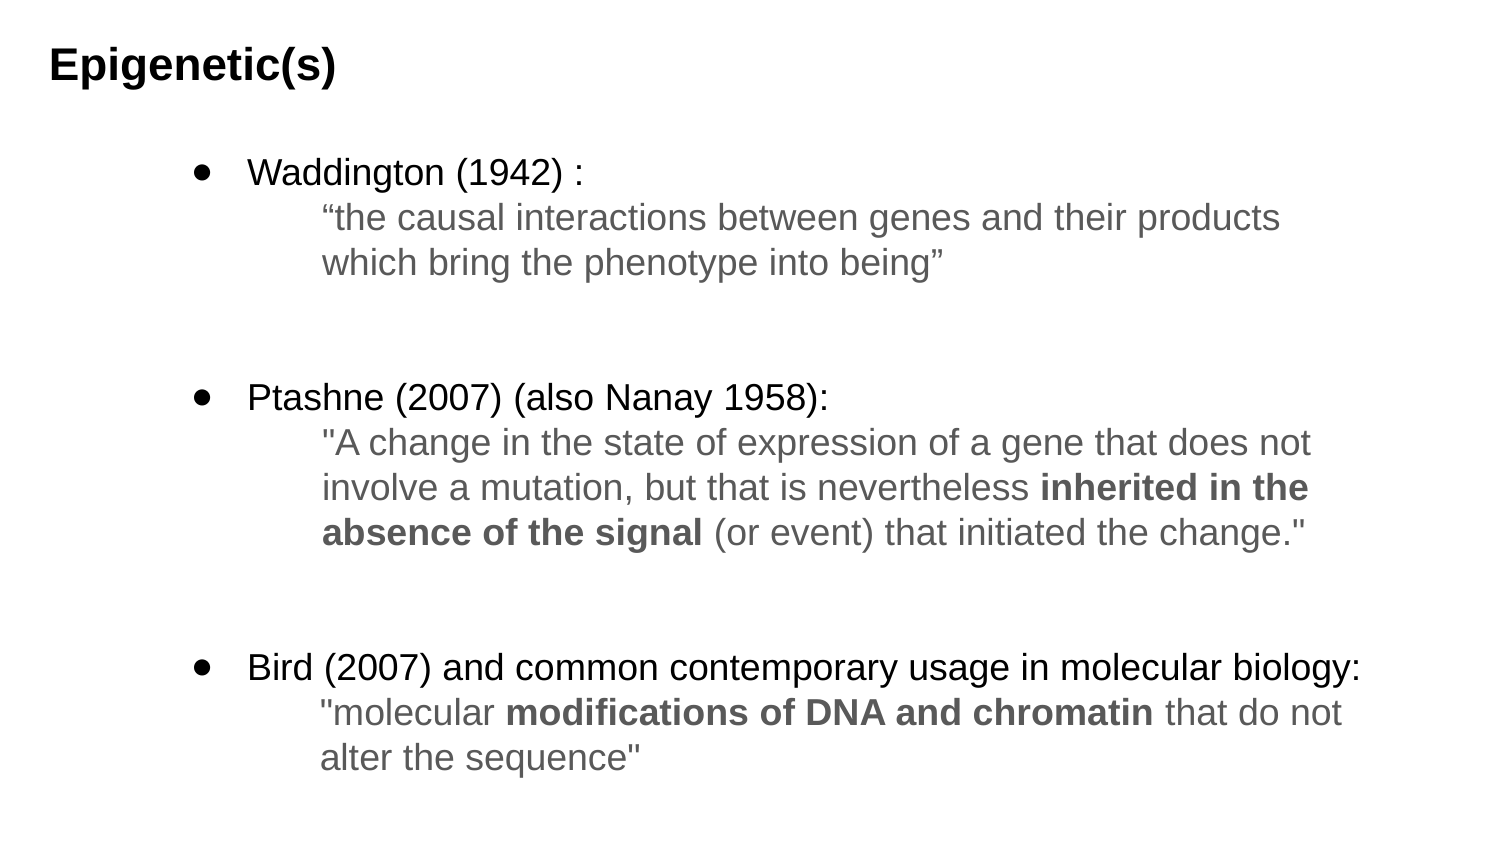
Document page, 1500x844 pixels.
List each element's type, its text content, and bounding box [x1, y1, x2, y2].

text_box Waddington (1942) : “the causal interactions between genes and their products which bring the phenotype into being” Ptashne (2007) (also Nanay 1958): "A change in the state of expression of a gene that does not involve a mutation, but that is nevertheless inherited in the absence of the signal (or event) that initiated the change." Bird (2007) and common contemporary usage in molecular biology: "molecular modifications of DNA and chromatin that do not alter the sequence" [157, 88, 1381, 794]
text_box Epigenetic(s) [33, 19, 590, 105]
